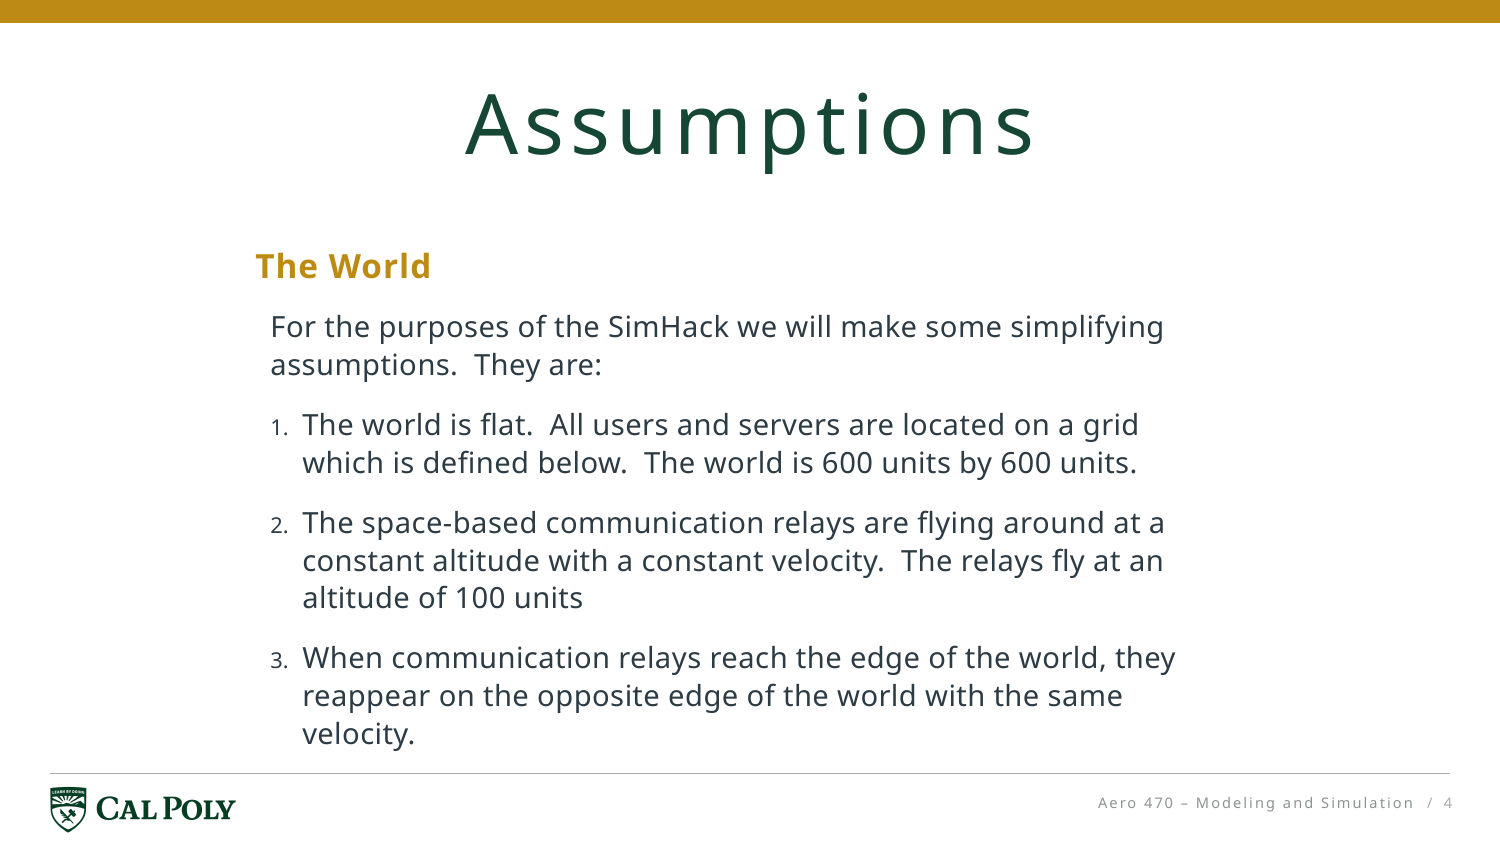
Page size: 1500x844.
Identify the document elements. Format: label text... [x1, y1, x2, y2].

title Assumptions [103, 89, 1397, 167]
list For the purposes of the SimHack we will make some simplifying assumptions. They are: The world is flat. All users and servers are located on a grid which is defined below. The world is 600 units by 600 units. The space-based communication relays are flying around at a constant altitude with a constant velocity. The relays fly at an altitude of 100 units When communication relays reach the edge of the world, they reappear on the opposite edge of the world with the same velocity. [240, 298, 1202, 716]
list The World [240, 235, 1202, 298]
footer Aero 470 – Modeling and Simulation [921, 781, 1400, 827]
slide_number / 4 [1400, 781, 1467, 827]
